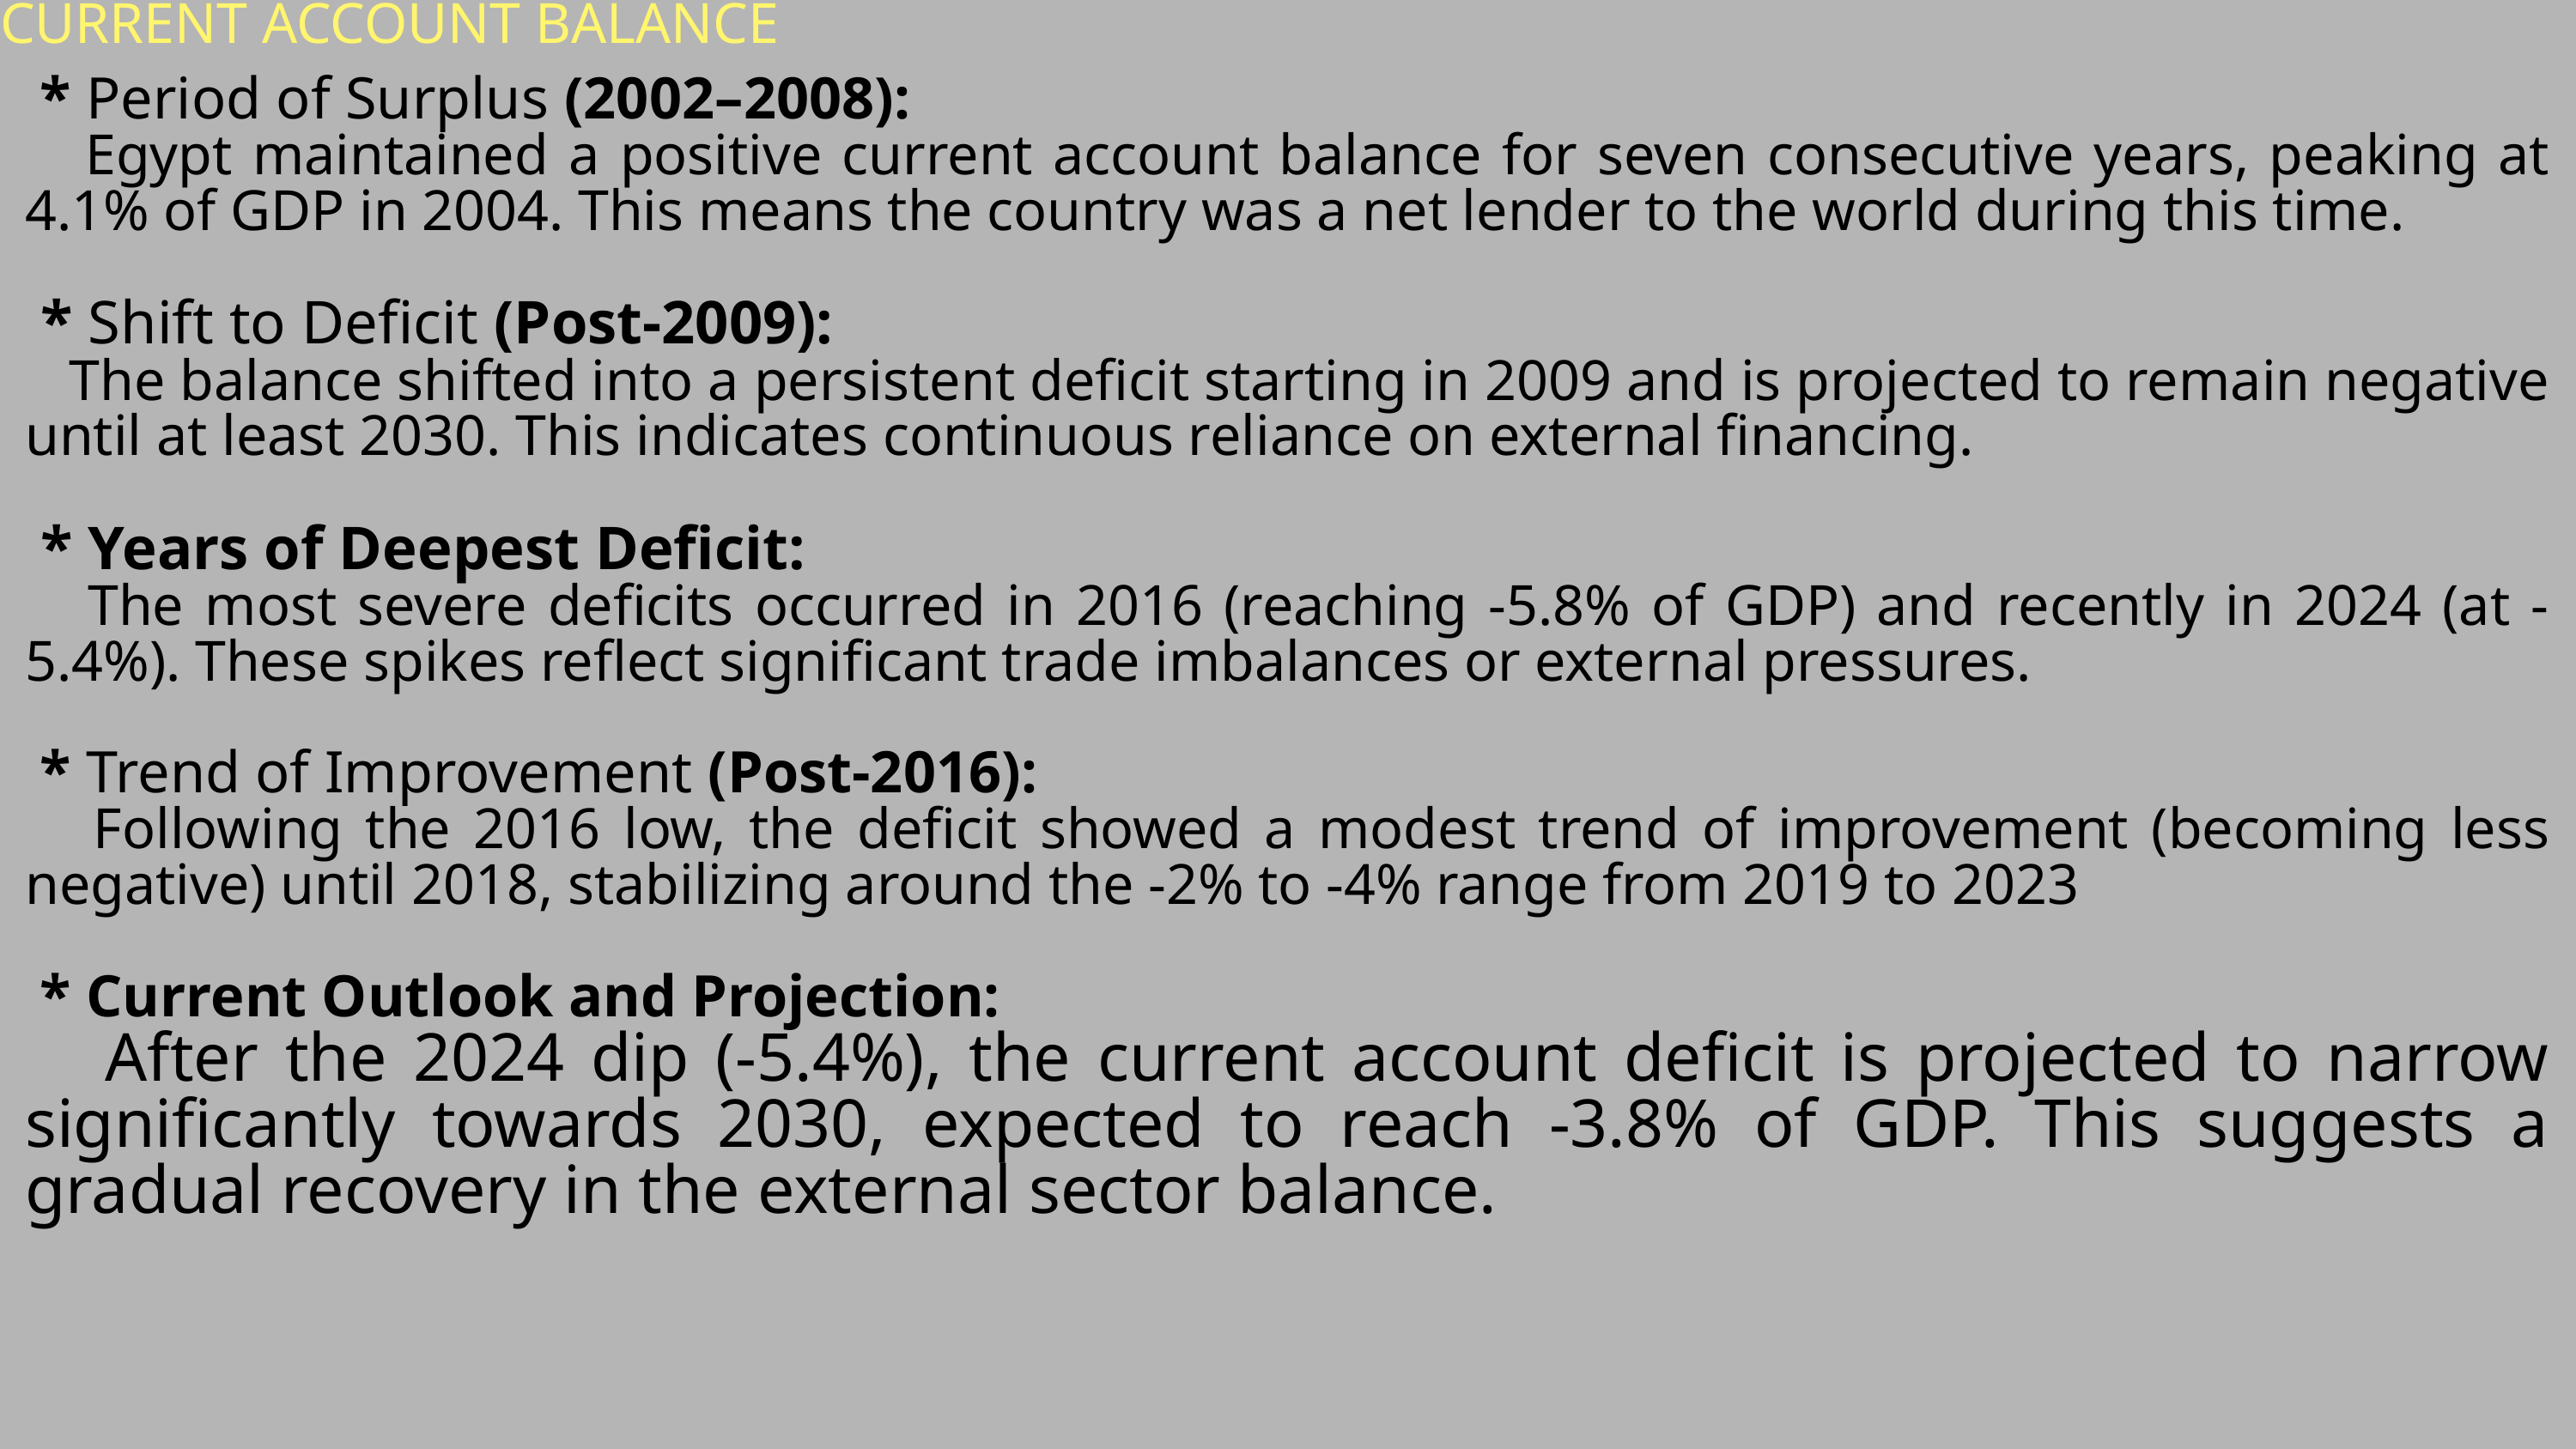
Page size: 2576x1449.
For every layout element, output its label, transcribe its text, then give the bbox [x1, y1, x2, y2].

text_box CURRENT ACCOUNT BALANCE [0, 0, 1296, 55]
text_box * Period of Surplus (2002–2008): Egypt maintained a positive current account balance for seven consecutive years, peaking at 4.1% of GDP in 2004. This means the country was a net lender to the world during this time. * Shift to Deficit (Post-2009): The balance shifted into a persistent deficit starting in 2009 and is projected to remain negative until at least 2030. This indicates continuous reliance on external financing. * Years of Deepest Deficit: The most severe deficits occurred in 2016 (reaching -5.8% of GDP) and recently in 2024 (at -5.4%). These spikes reflect significant trade imbalances or external pressures. * Trend of Improvement (Post-2016): Following the 2016 low, the deficit showed a modest trend of improvement (becoming less negative) until 2018, stabilizing around the -2% to -4% range from 2019 to 2023 * Current Outlook and Projection: After the 2024 dip (-5.4%), the current account deficit is projected to narrow significantly towards 2030, expected to reach -3.8% of GDP. This suggests a gradual recovery in the external sector balance. [25, 73, 2551, 1227]
